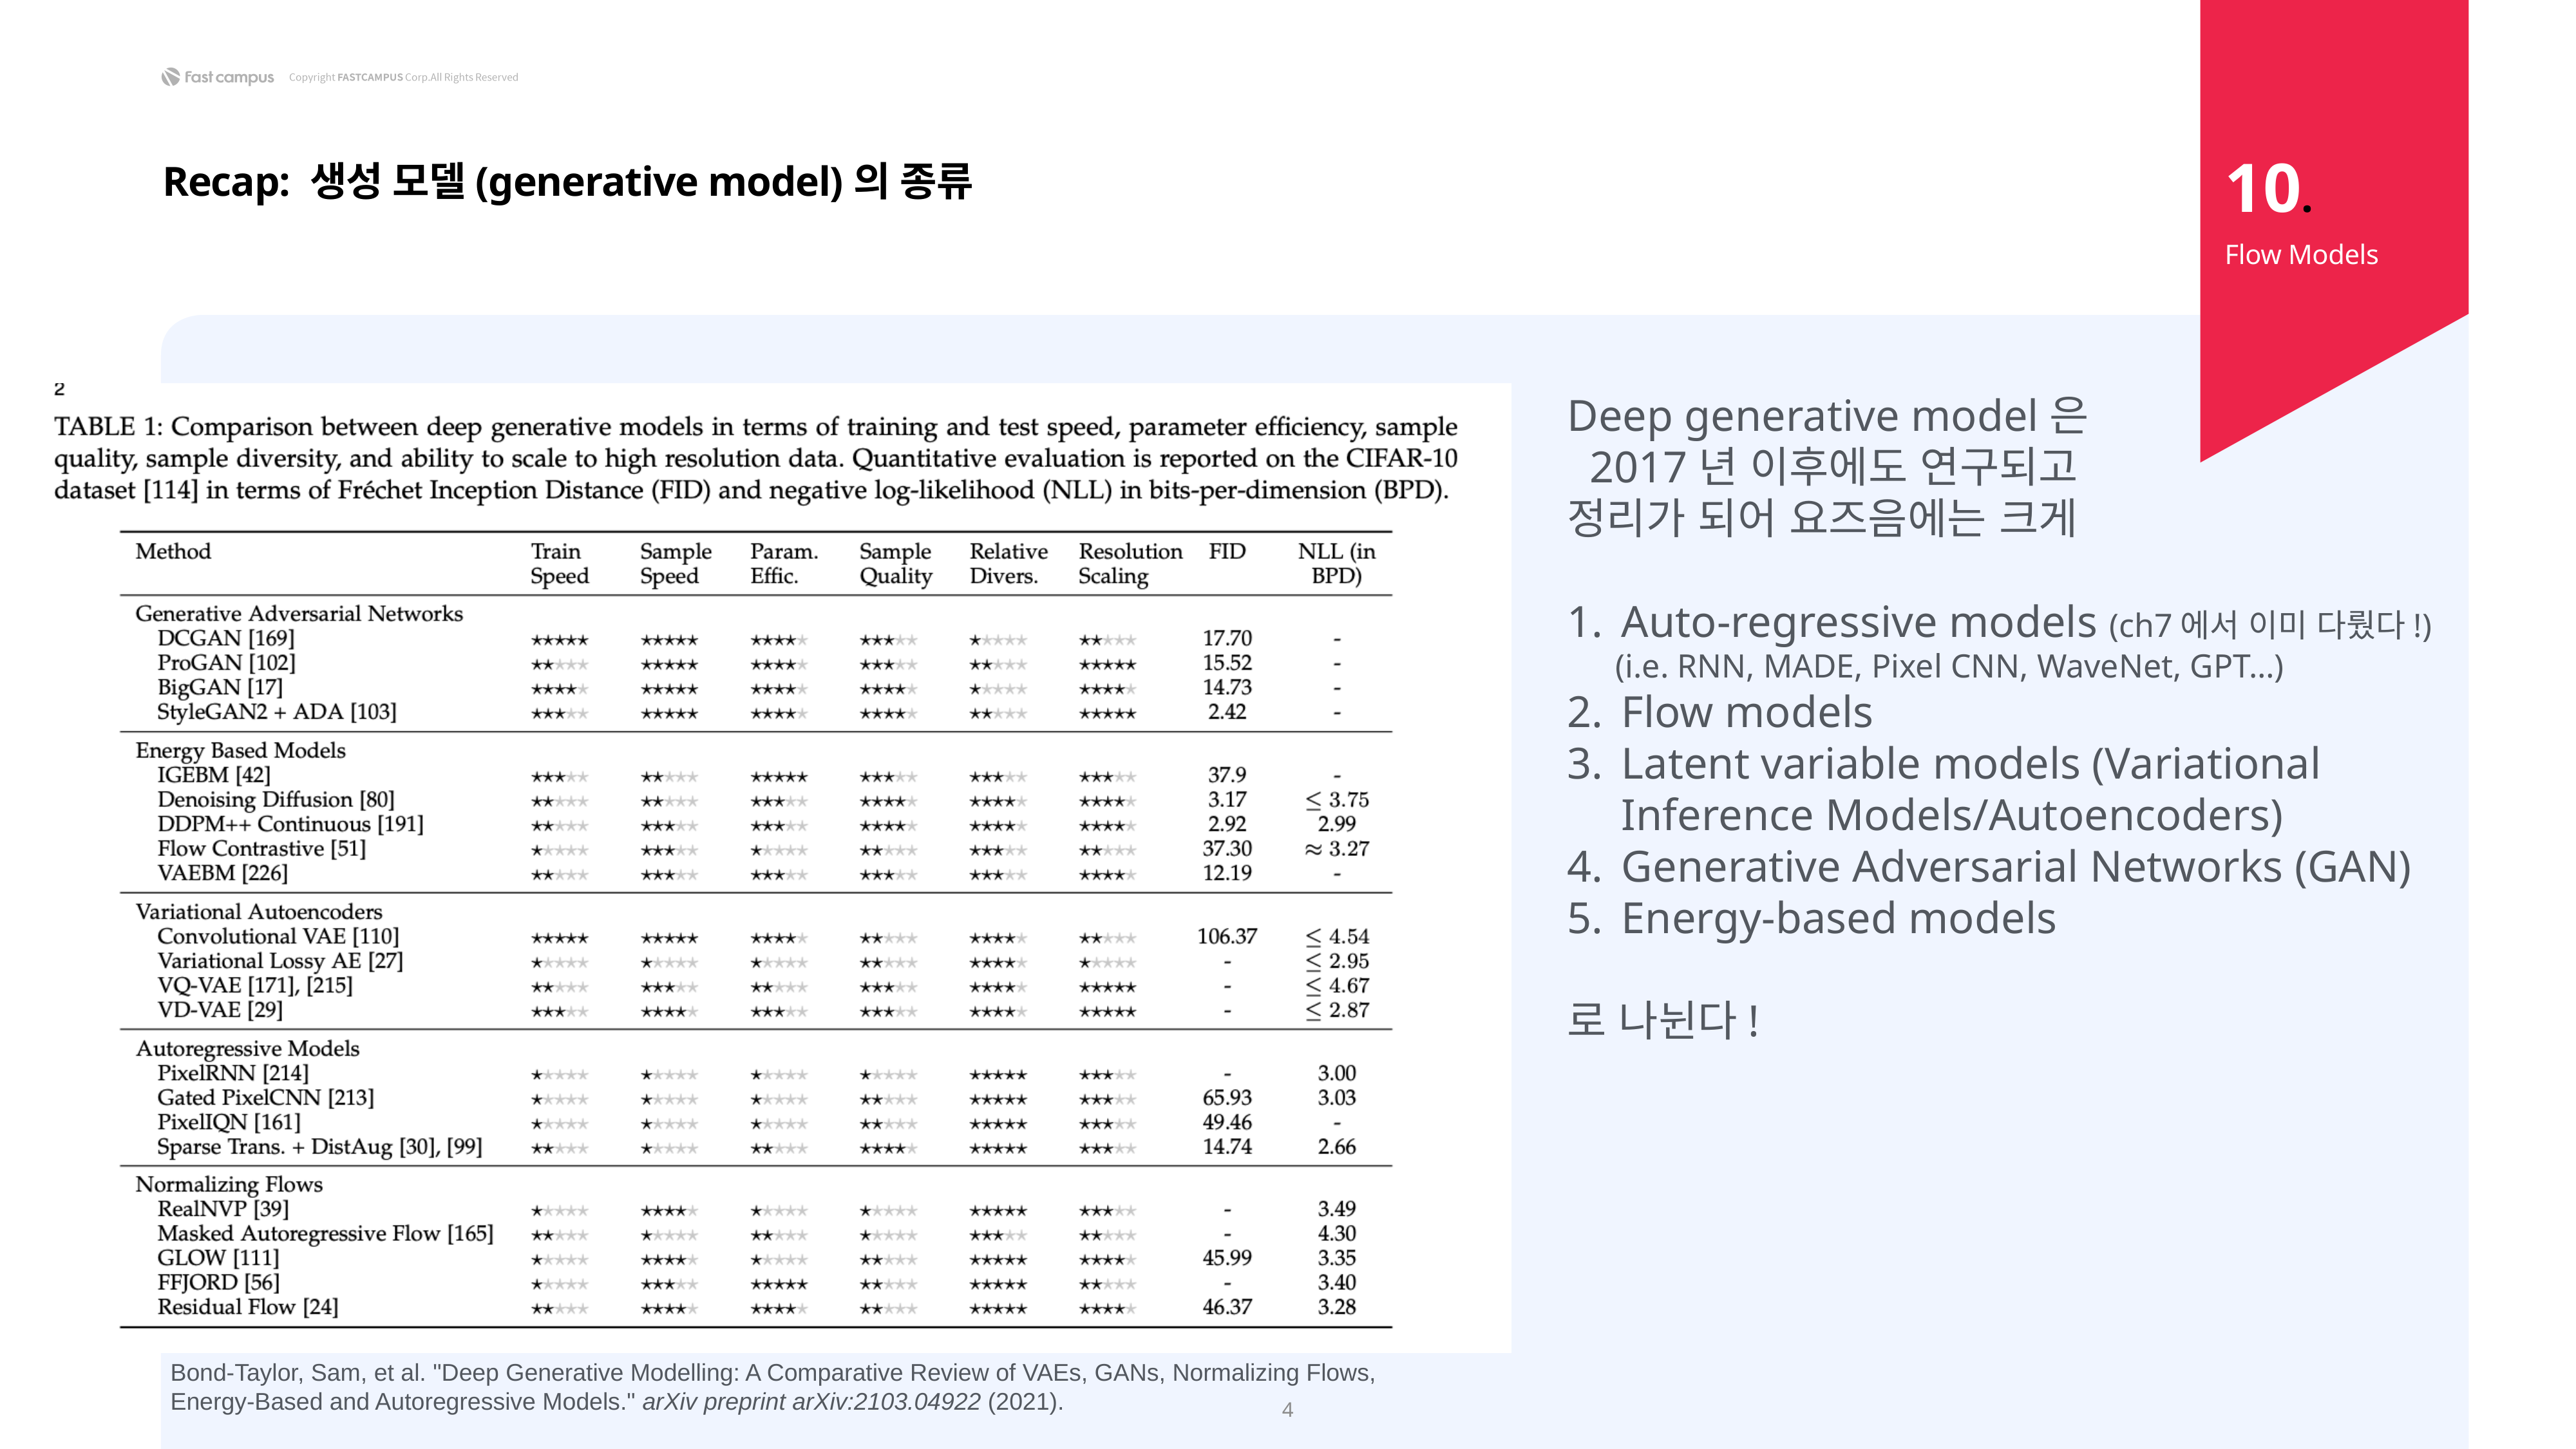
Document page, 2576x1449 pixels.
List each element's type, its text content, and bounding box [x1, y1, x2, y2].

slide_number 4 [998, 1372, 1578, 1449]
text_box Deep generative model은 2017년 이후에도 연구되고 정리가 되어 요즈음에는 크게 Auto-regressive models (ch7에서 이미 다뤘다!) (i.e. RNN, MADE, Pixel CNN, WaveNet, GPT…) Flow models Latent variable models (Variational Inference Models/Autoencoders) Generative Adversarial Networks (GAN) Energy-based models 로 나뉜다! [1557, 383, 2472, 1101]
text_box Bond-Taylor, Sam, et al. "Deep Generative Modelling: A Comparative Review of VAEs, GANs, Normalizing Flows, Energy-Based and Autoregressive Models." arXiv preprint arXiv:2103.04922 (2021). [160, 1353, 1449, 1420]
text_box Recap: 생성 모델(generative model)의 종류 [160, 154, 1904, 205]
picture [0, 0, 2576, 1449]
text_box 10. [2200, 148, 2469, 232]
text_box Flow Models [2200, 232, 2469, 314]
